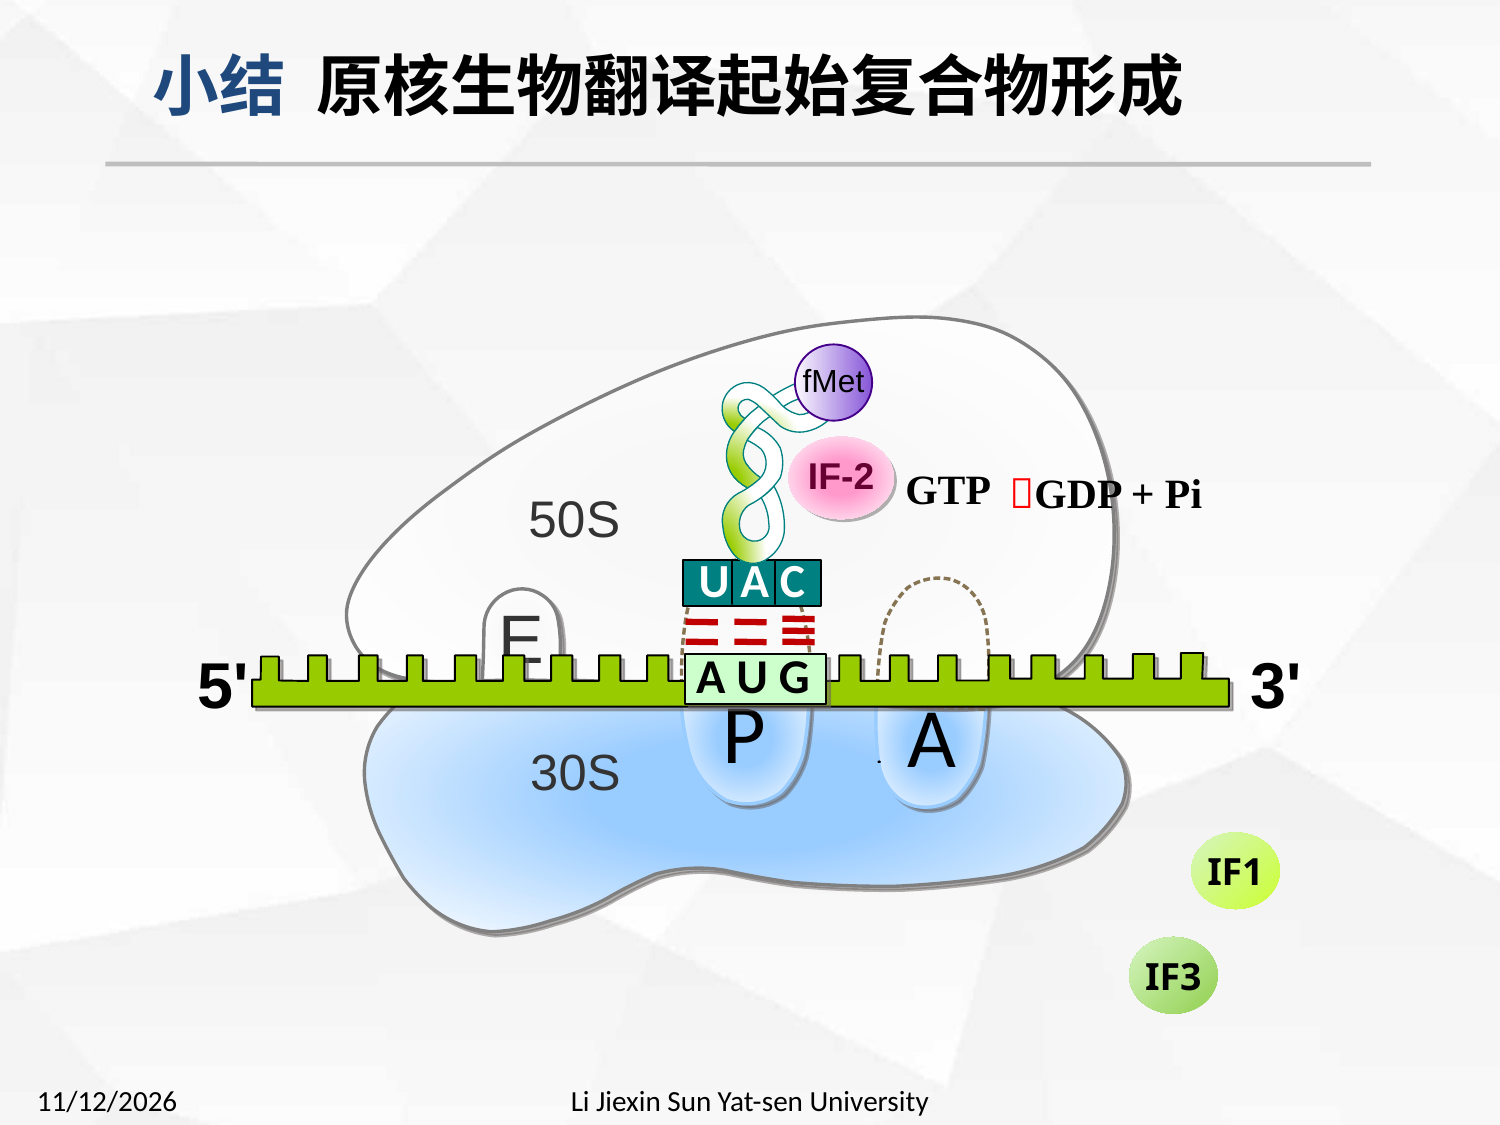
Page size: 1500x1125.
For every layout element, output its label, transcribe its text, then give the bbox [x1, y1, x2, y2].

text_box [685, 627, 815, 643]
text_box [22, 1081, 373, 1125]
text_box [357, 745, 1137, 943]
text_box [670, 339, 885, 619]
text_box 小结 原核生物翻译起始复合物形成 [152, 54, 1388, 114]
picture [0, 0, 1500, 1125]
text_box IF1 [1191, 832, 1280, 910]
text_box IF3 [1129, 936, 1218, 1014]
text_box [785, 433, 910, 526]
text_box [185, 645, 1323, 737]
text_box Li Jiexin Sun Yat-sen University [512, 1081, 988, 1125]
text_box GDP + Pi [1130, 449, 1218, 525]
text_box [339, 310, 1126, 644]
